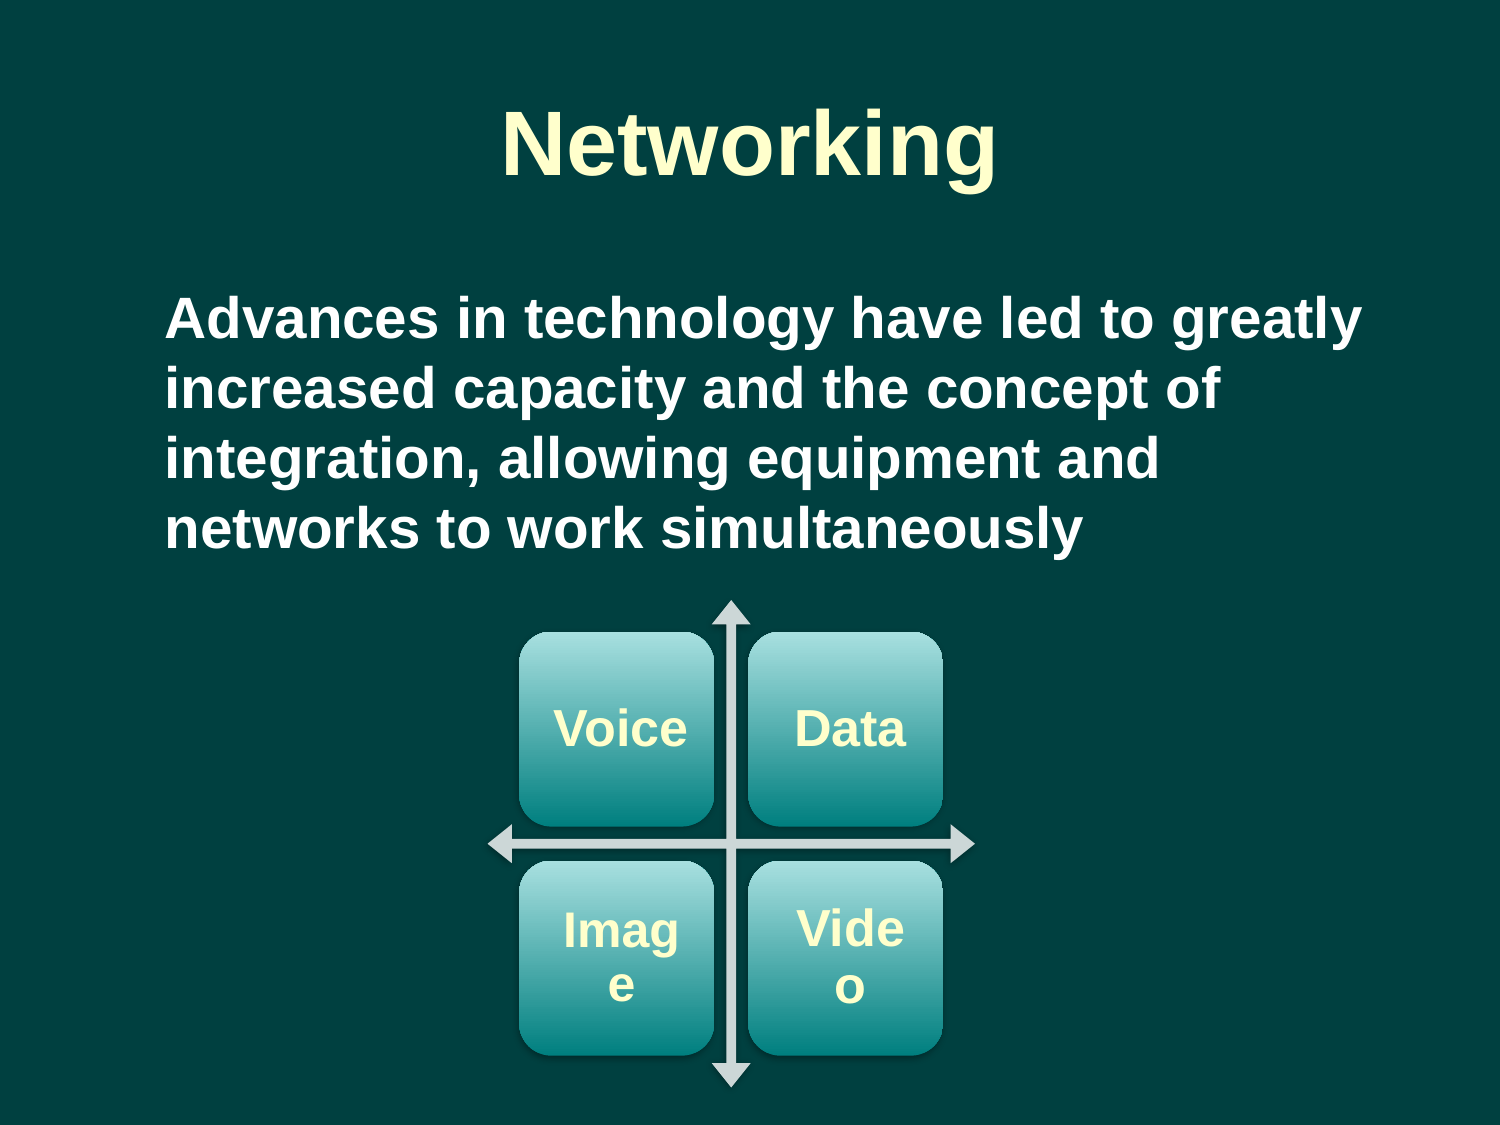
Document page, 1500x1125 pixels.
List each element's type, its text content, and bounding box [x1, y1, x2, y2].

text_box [249, 599, 1213, 1088]
title Networking [74, 45, 1426, 233]
text_box Advances in technology have led to greatly increased capacity and the concept of integration, allowing equipment and networks to work simultaneously [149, 212, 1413, 688]
